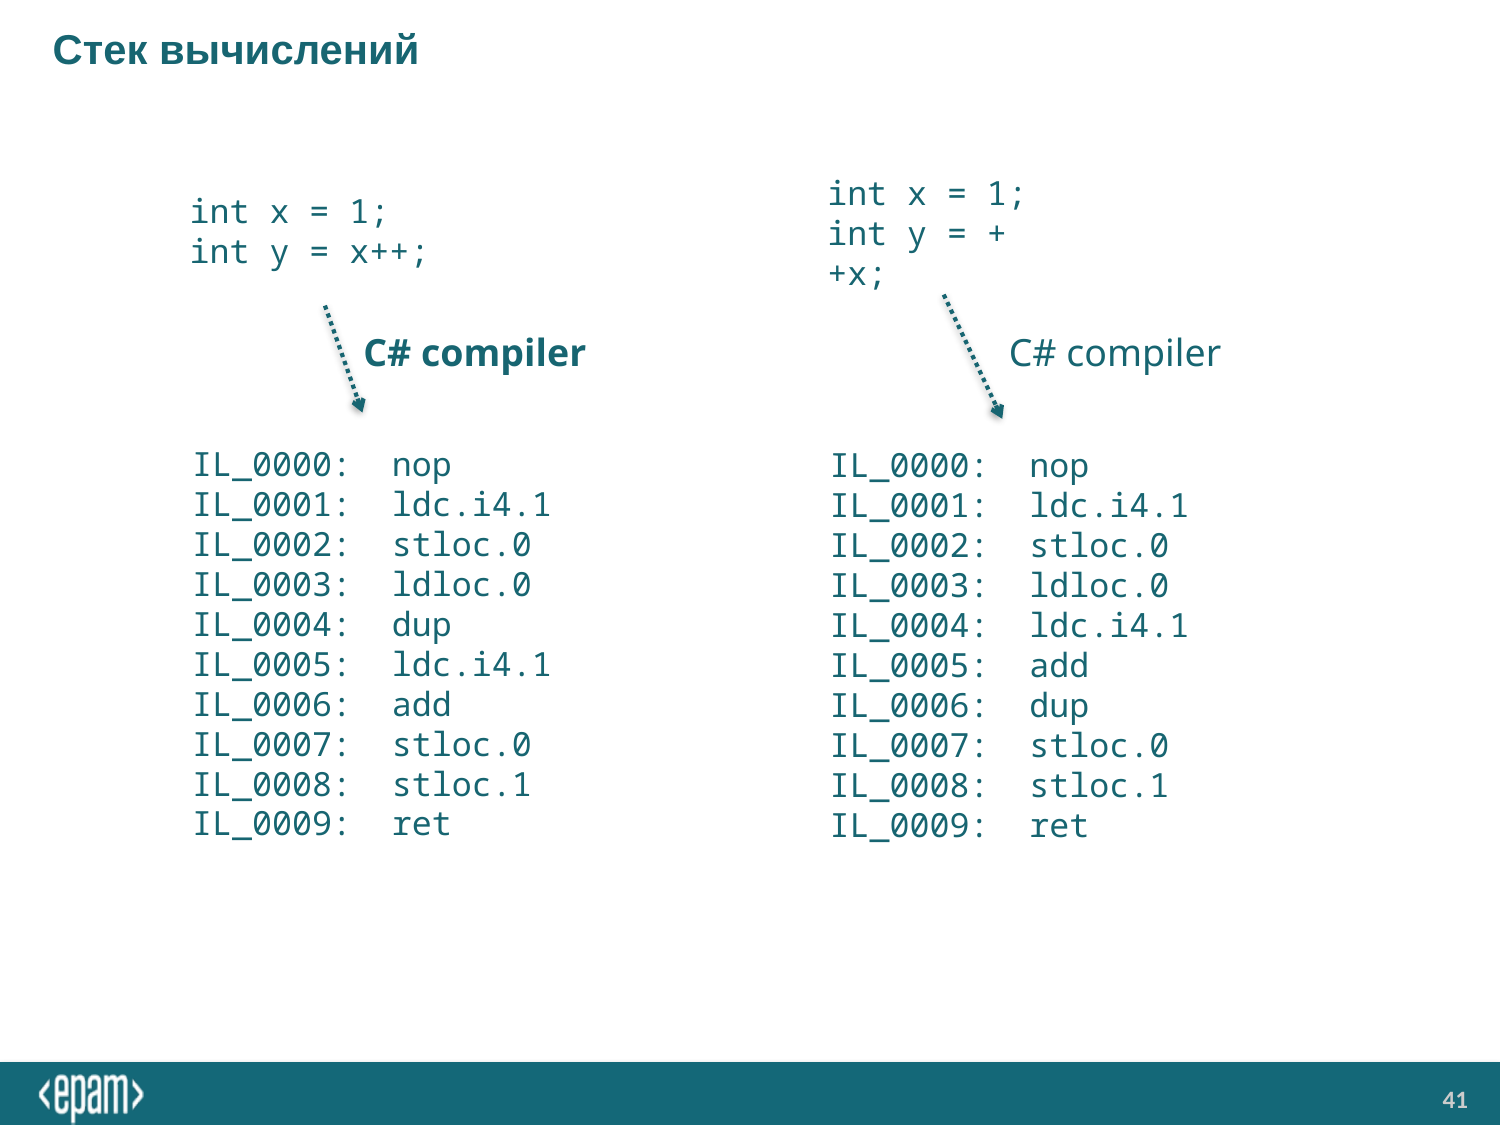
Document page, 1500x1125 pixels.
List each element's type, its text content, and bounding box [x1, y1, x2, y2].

text_box C# compiler [1007, 321, 1237, 382]
text_box C# compiler [366, 321, 602, 382]
text_box int x = 1; int y = x++; [172, 144, 478, 306]
text_box int x = 1; int y = ++x; [810, 155, 1078, 295]
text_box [943, 285, 1003, 419]
title Стек вычислений [0, 0, 1500, 95]
picture [38, 1074, 144, 1125]
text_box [324, 294, 363, 413]
text_box IL_0000: nop IL_0001: ldc.i4.1 IL_0002: stloc.0 IL_0003: ldloc.0 IL_0004: dup IL_0005: ldc.i4.1 IL_0006: add IL_0007: stloc.0 IL_0008: stloc.1 IL_0009: ret [135, 410, 590, 884]
text_box IL_0000: nop IL_0001: ldc.i4.1 IL_0002: stloc.0 IL_0003: ldloc.0 IL_0004: ldc.i4.1 IL_0005: add IL_0006: dup IL_0007: stloc.0 IL_0008: stloc.1 IL_0009: ret [772, 416, 1232, 878]
